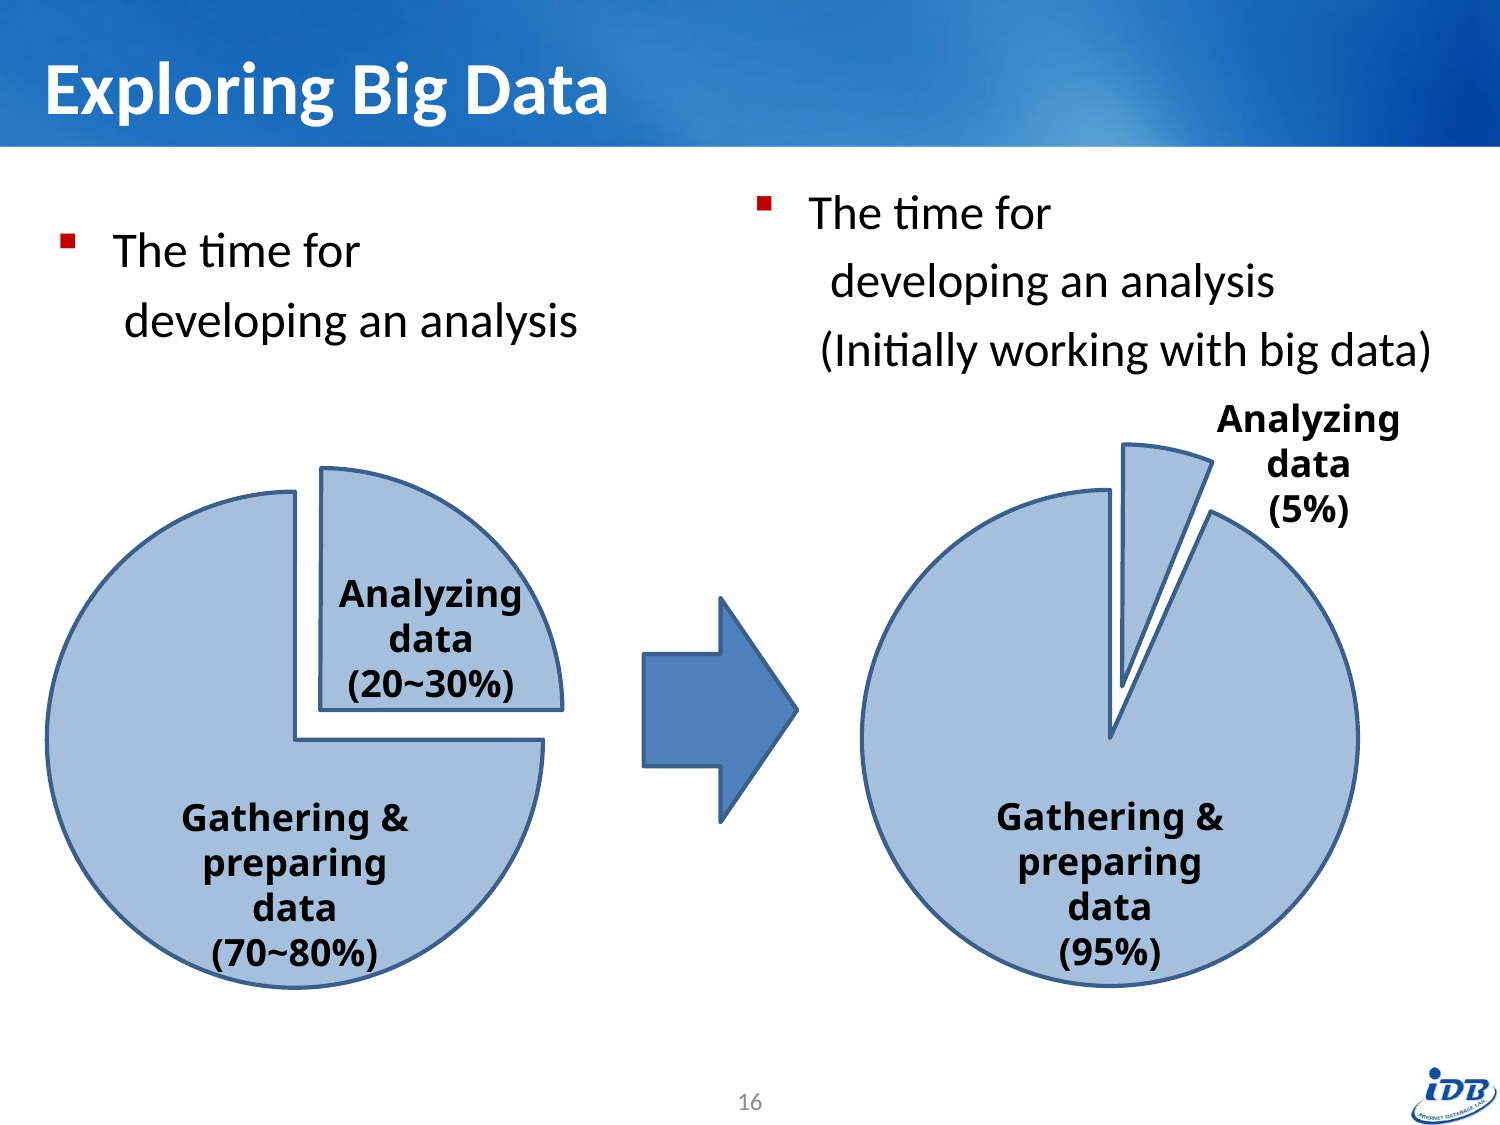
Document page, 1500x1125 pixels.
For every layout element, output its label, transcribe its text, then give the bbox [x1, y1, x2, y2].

text_box Analyzing data (20~30%) [206, 562, 656, 713]
text_box Gathering & preparing data (70~80%) [70, 786, 520, 982]
text_box [44, 489, 546, 850]
text_box [318, 465, 515, 562]
list The time for developing an analysis [41, 209, 621, 362]
text_box The time for developing an analysis (Initially working with big data) [738, 172, 1459, 388]
slide_number 16 [684, 1082, 816, 1118]
title Exploring Big Data [29, 19, 1471, 149]
text_box [641, 595, 799, 825]
text_box Gathering & preparing data (95%) [885, 785, 1335, 980]
text_box [859, 487, 1361, 848]
text_box [232, 982, 357, 990]
text_box [1119, 442, 1187, 689]
text_box Analyzing data (5%) [1187, 387, 1431, 538]
text_box [1046, 980, 1173, 989]
picture [0, 0, 1500, 1125]
